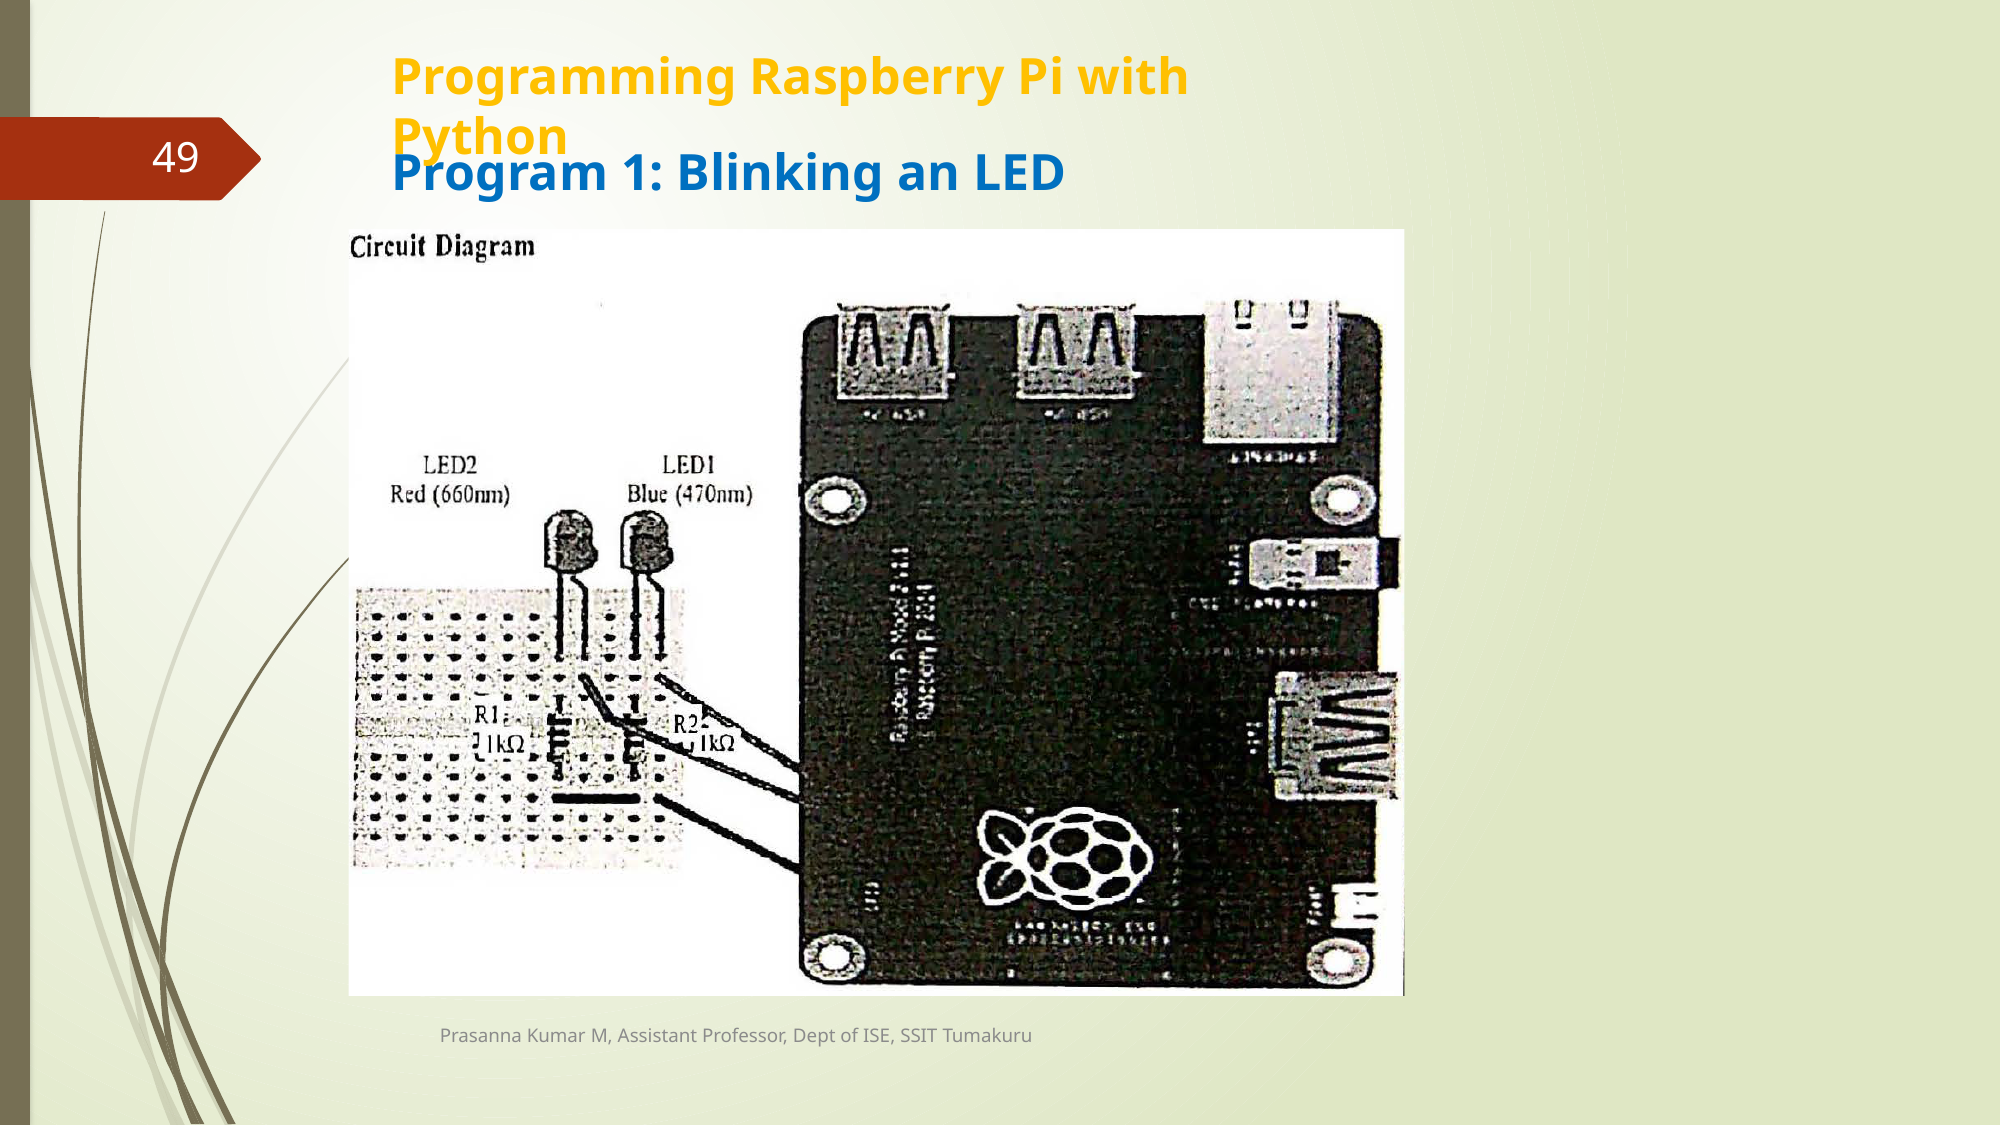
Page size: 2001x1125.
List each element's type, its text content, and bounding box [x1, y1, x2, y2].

slide_number 49 [87, 129, 216, 190]
text_box Programming Raspberry Pi with Python [376, 36, 1377, 172]
picture [348, 229, 1405, 996]
footer Prasanna Kumar M, Assistant Professor, Dept of ISE, SSIT Tumakuru [424, 1006, 1675, 1067]
text_box Program 1: Blinking an LED [376, 172, 1377, 208]
